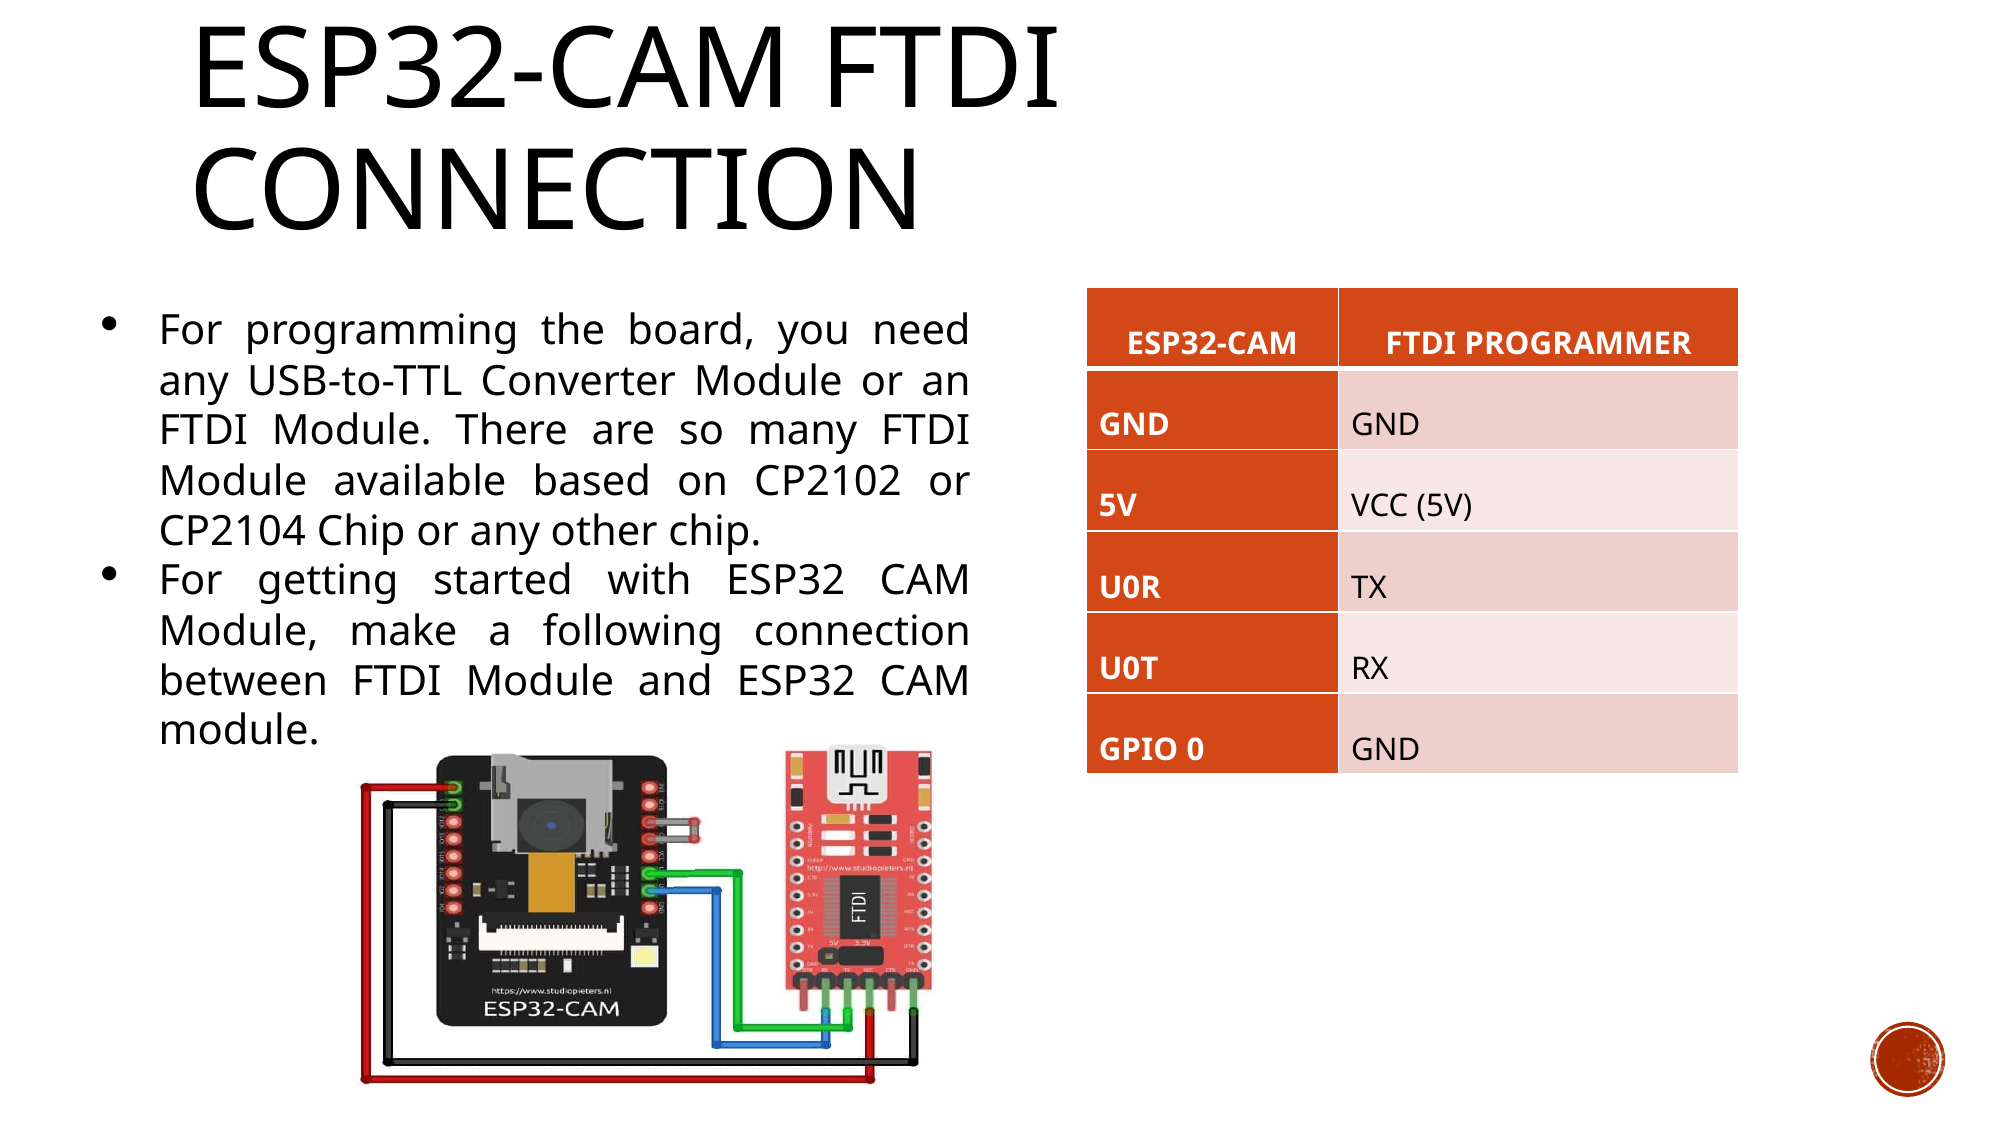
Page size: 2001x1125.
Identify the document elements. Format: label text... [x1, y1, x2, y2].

table_cell U0T [1087, 613, 1338, 692]
picture [356, 738, 940, 1086]
table_cell 5V [1087, 450, 1338, 530]
table_cell GPIO 0 [1087, 694, 1338, 773]
table_header ESP32-CAM [1087, 288, 1338, 366]
title ESP32-CAM FTDI Connection [174, 0, 1825, 264]
table_cell GND [1339, 371, 1738, 449]
table_cell U0R [1087, 532, 1338, 611]
table_cell VCC (5V) [1339, 450, 1738, 530]
text_box For programming the board, you need any USB-to-TTL Converter Module or an FTDI Module. There are so many FTDI Module available based on CP2102 or CP2104 Chip or any other chip. For getting started with ESP32 CAM Module, make a following connection between FTDI Module and ESP32 CAM module. [87, 295, 1000, 761]
table_header FTDI PROGRAMMER [1339, 288, 1738, 366]
table_cell TX [1339, 532, 1738, 611]
table_cell GND [1087, 371, 1338, 449]
table_cell GND [1339, 694, 1738, 773]
table_cell RX [1339, 613, 1738, 692]
